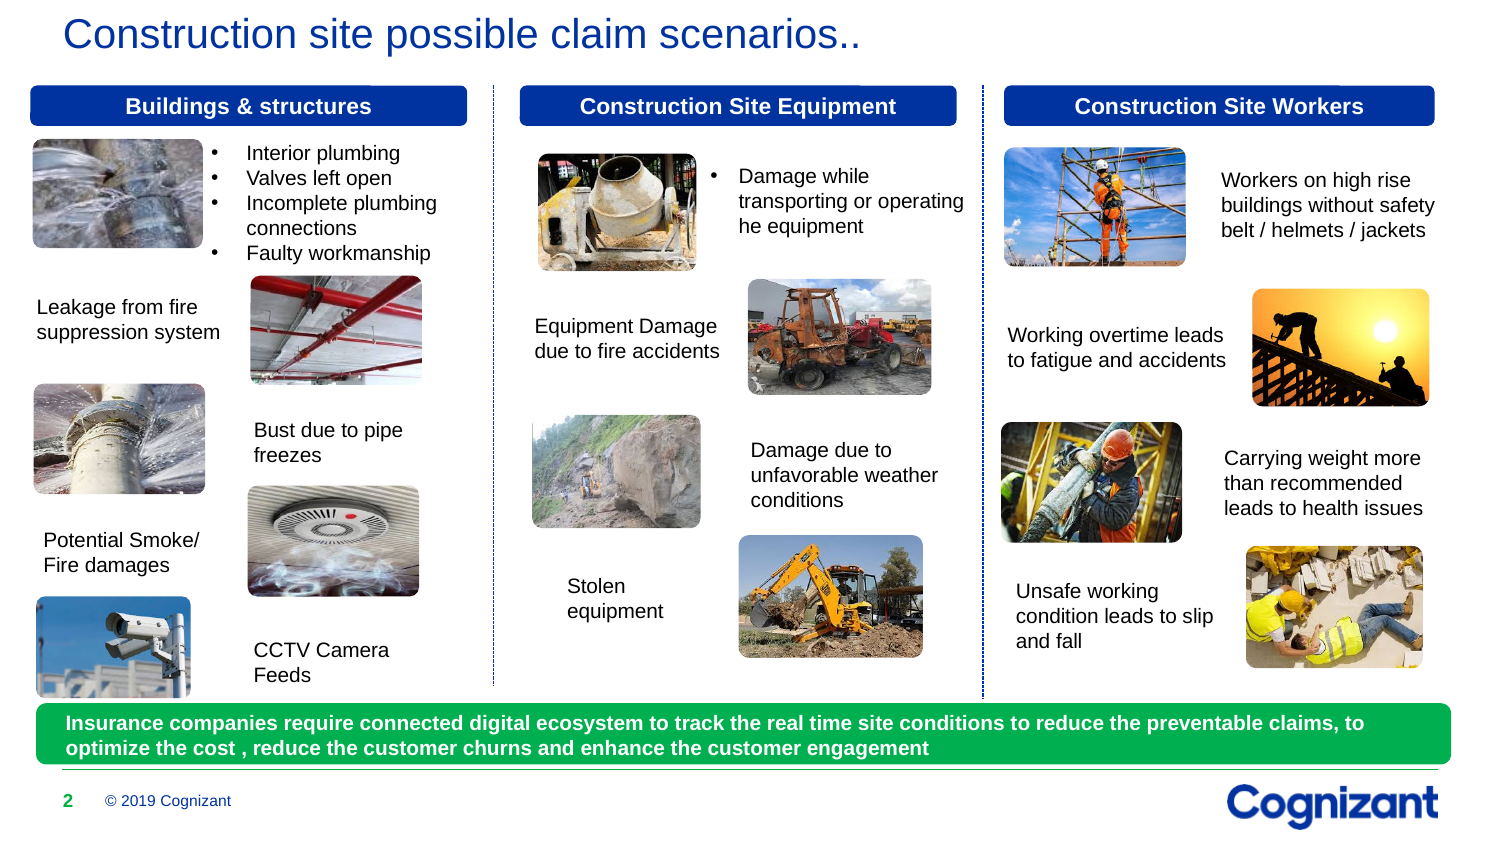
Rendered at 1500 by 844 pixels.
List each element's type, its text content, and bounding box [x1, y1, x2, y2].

text_box Equipment Damage due to fire accidents [519, 304, 739, 370]
picture [36, 596, 191, 699]
text_box CCTV Camera Feeds [238, 629, 437, 695]
text_box Construction Site Workers [1003, 84, 1436, 127]
picture [32, 138, 203, 249]
text_box Carrying weight more than recommended leads to health issues [1209, 437, 1448, 527]
text_box Workers on high rise buildings without safety belt / helmets / jackets [1206, 159, 1452, 250]
text_box Buildings & structures [29, 84, 469, 127]
picture [250, 275, 422, 385]
picture [747, 278, 932, 395]
text_box Damage due to unfavorable weather conditions [735, 428, 955, 519]
text_box [35, 702, 1452, 766]
picture [1227, 784, 1438, 830]
picture [538, 153, 697, 272]
picture [247, 485, 420, 597]
text_box Potential Smoke/ Fire damages [28, 518, 227, 584]
text_box Bust due to pipe freezes [238, 409, 466, 474]
picture [1252, 288, 1430, 407]
text_box Damage while transporting or operating he equipment [697, 155, 982, 245]
text_box Interior plumbing Valves left open Incomplete plumbing connections Faulty workmanship [196, 132, 493, 273]
text_box Construction Site Equipment [518, 84, 958, 127]
picture [33, 383, 206, 495]
text_box Stolen equipment [552, 564, 738, 630]
text_box Leakage from fire suppression system [21, 286, 250, 351]
slide_number 2 [63, 787, 101, 813]
picture [1004, 147, 1186, 267]
text_box Unsafe working condition leads to slip and fall [1000, 570, 1240, 661]
picture [738, 535, 923, 658]
picture [1245, 545, 1423, 669]
text_box Working overtime leads to fatigue and accidents [992, 314, 1243, 380]
picture [532, 414, 701, 529]
text_box Insurance companies require connected digital ecosystem to track the real time site conditions to reduce the preventable claims, to optimize the cost , reduce the customer churns and enhance the customer engagement [65, 709, 1452, 760]
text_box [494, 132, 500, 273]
picture [1000, 422, 1183, 543]
title Construction site possible claim scenarios.. [63, 12, 1439, 78]
footer © 2019 Cognizant [105, 787, 855, 813]
